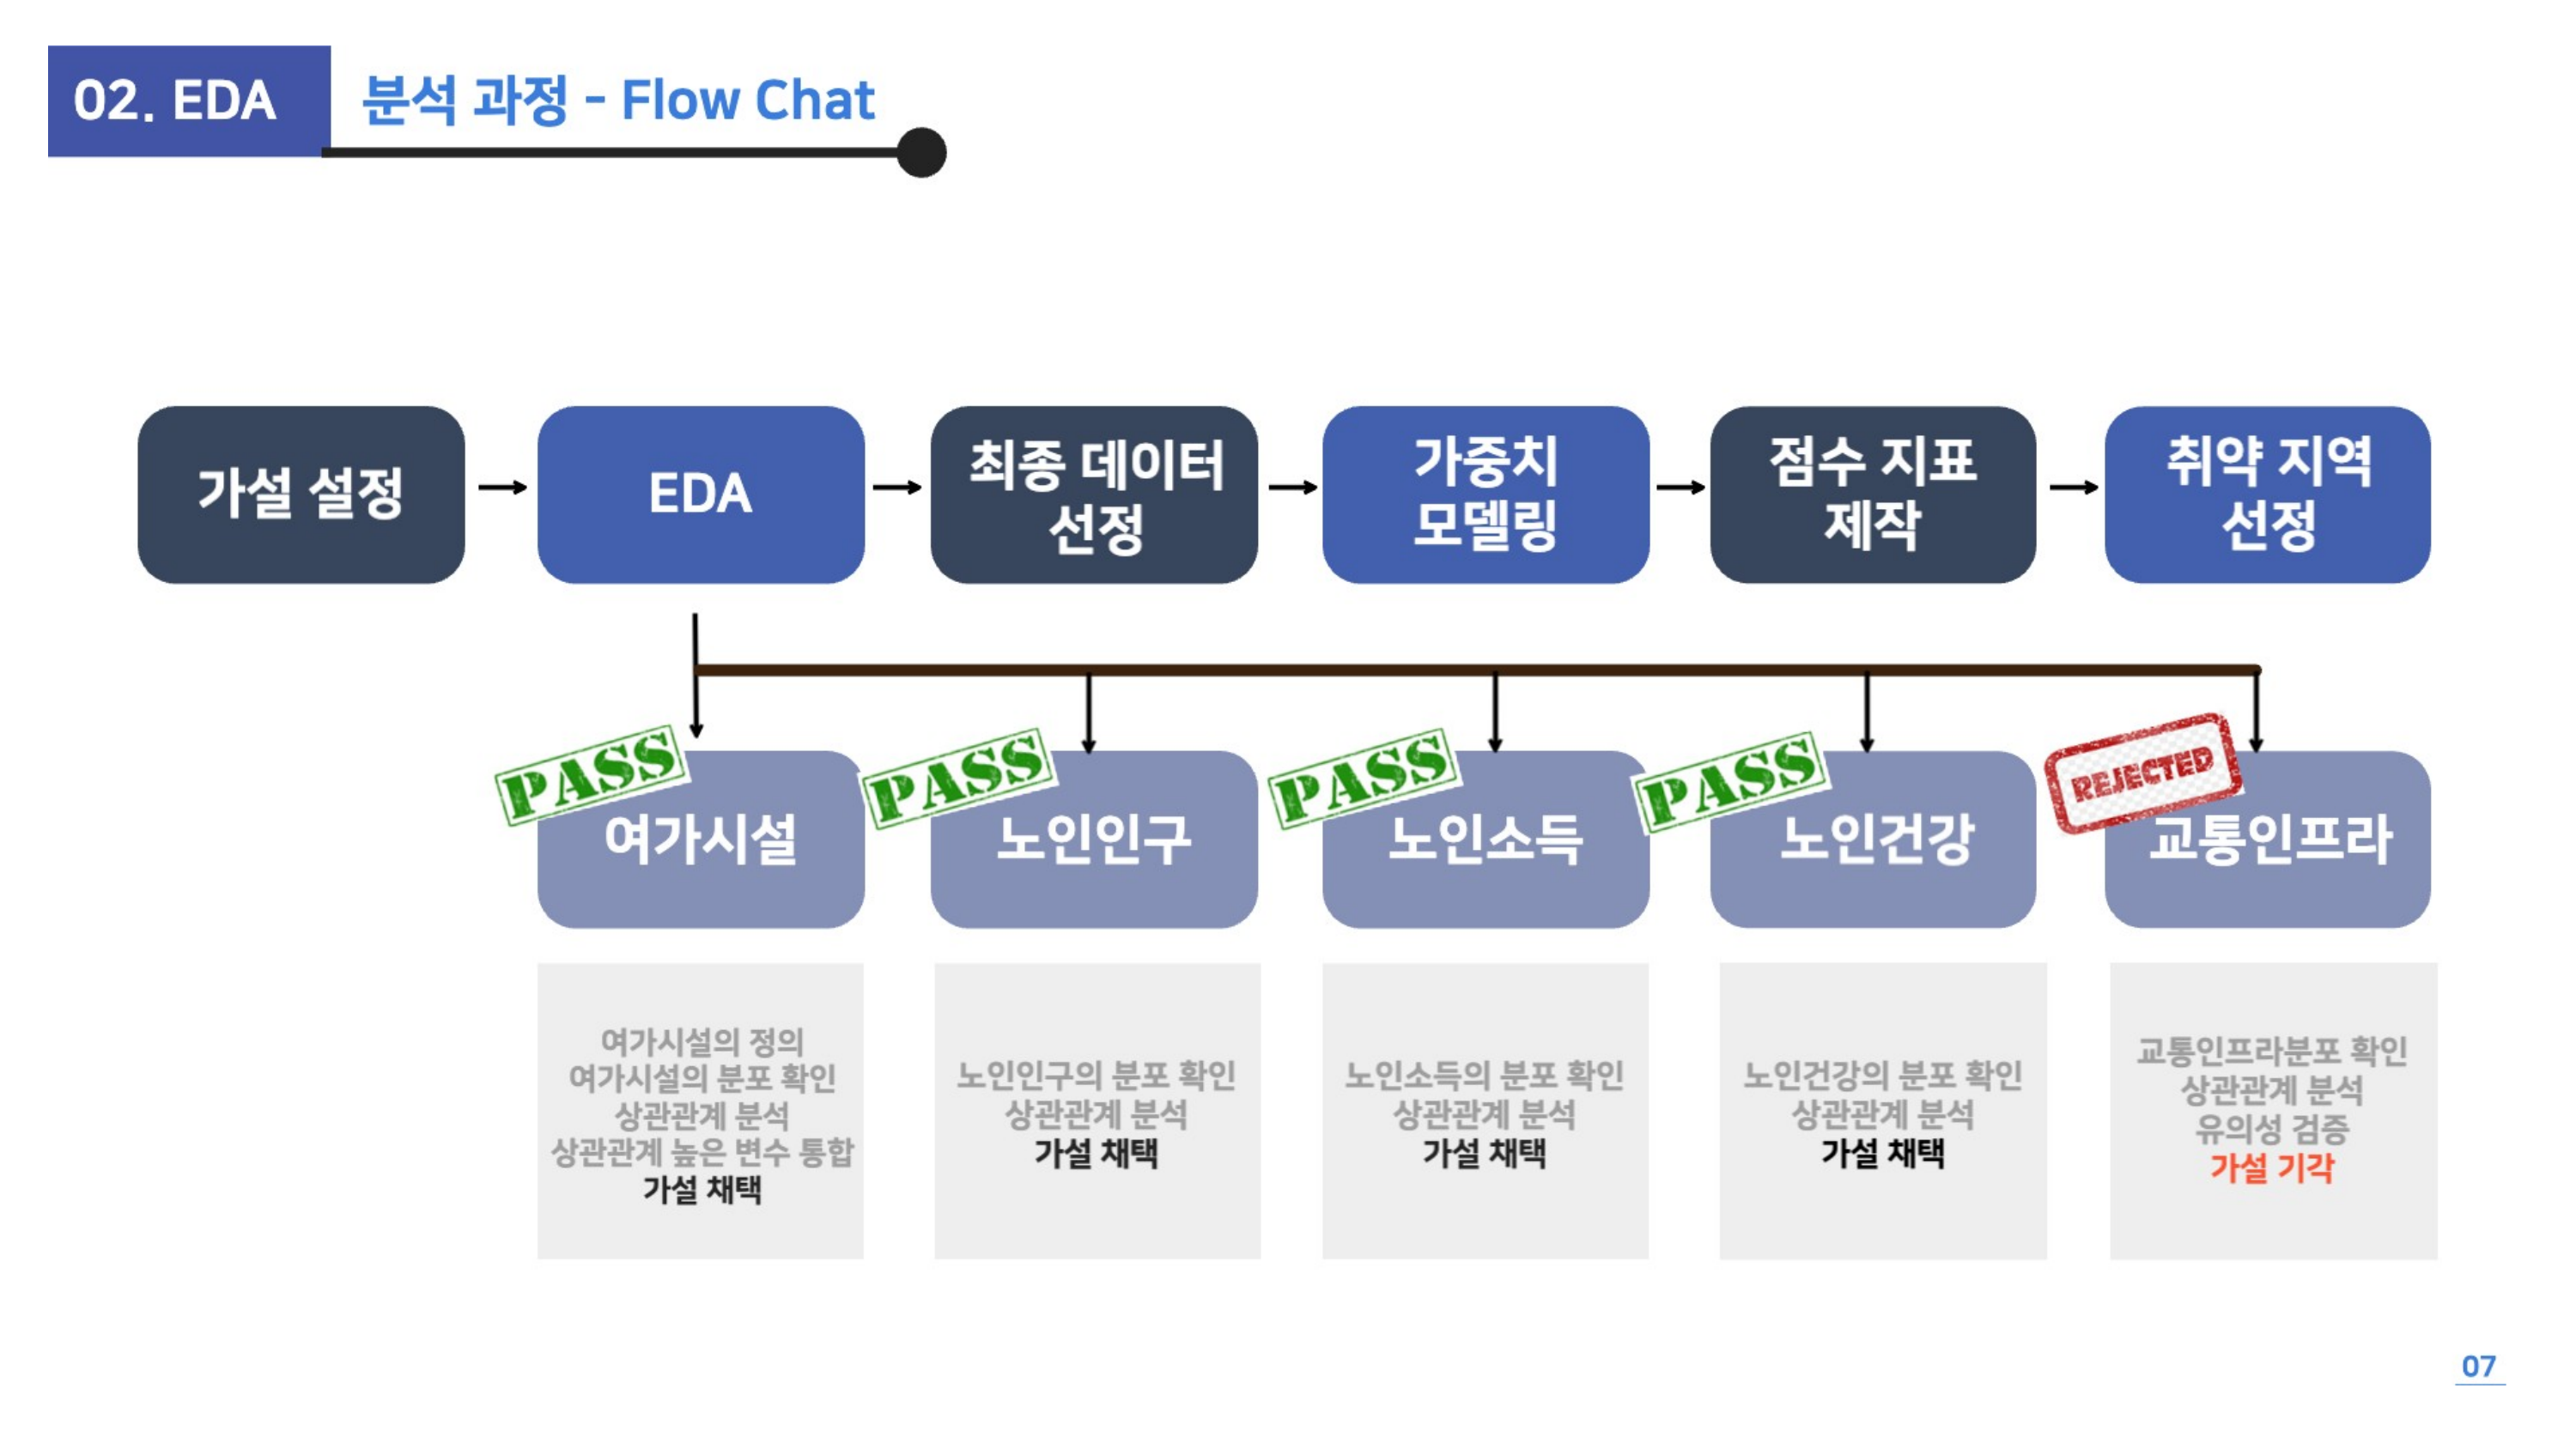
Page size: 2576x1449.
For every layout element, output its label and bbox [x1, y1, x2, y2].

text_box [48, 45, 2506, 1385]
